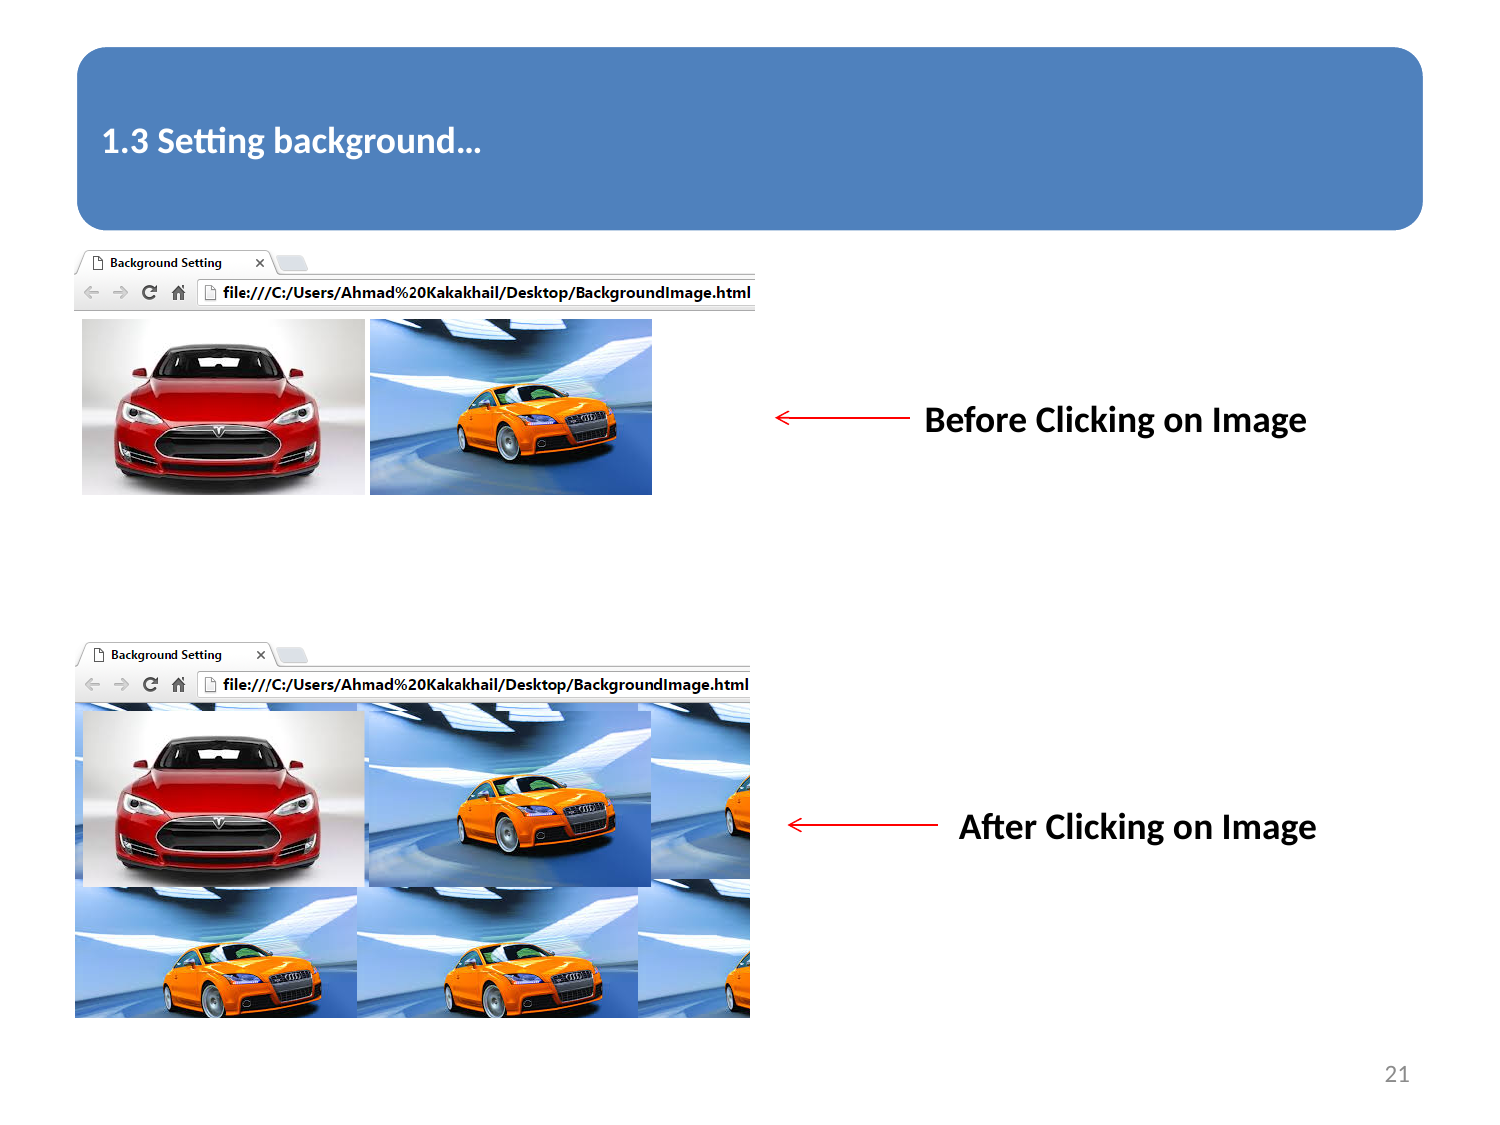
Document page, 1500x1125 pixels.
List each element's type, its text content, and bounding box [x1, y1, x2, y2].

slide_number 21 [1074, 1042, 1425, 1103]
picture [74, 642, 751, 1018]
text_box After Clicking on Image [937, 794, 1339, 855]
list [74, 250, 755, 626]
text_box Before Clicking on Image [909, 387, 1325, 448]
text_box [74, 44, 1426, 233]
